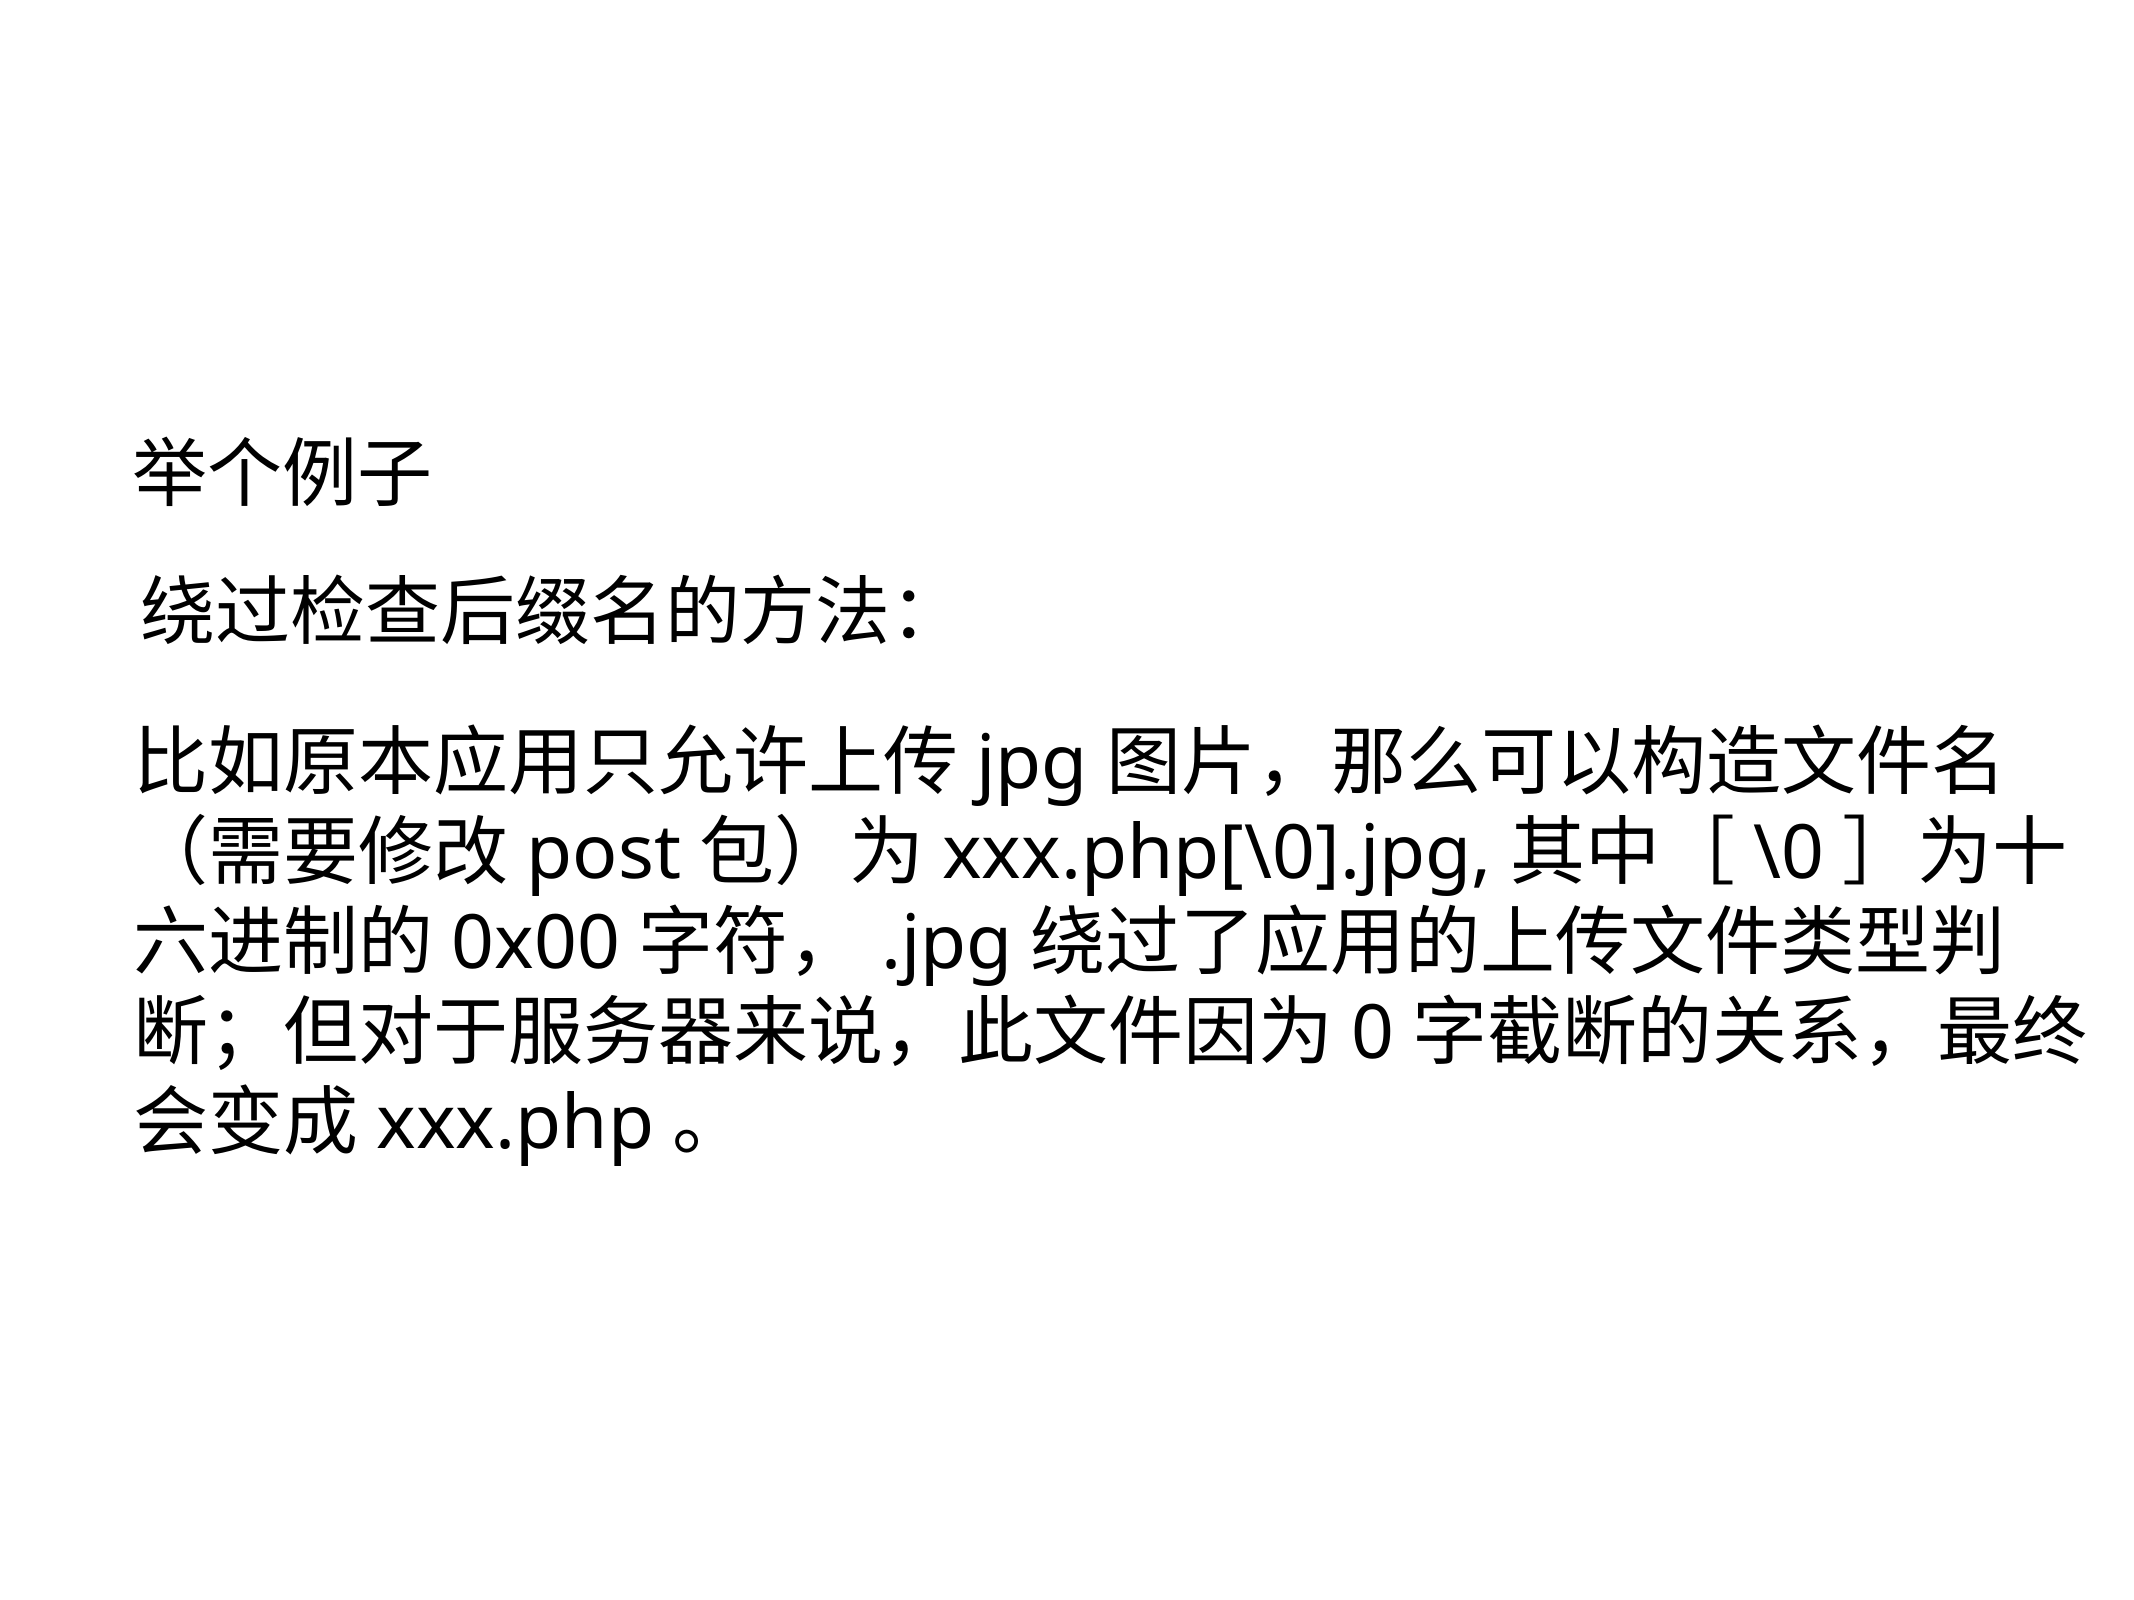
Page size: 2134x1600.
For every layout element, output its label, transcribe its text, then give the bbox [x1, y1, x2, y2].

text_box 举个例子 [124, 416, 441, 524]
text_box 绕过检查后缀名的方法： [132, 555, 974, 663]
text_box 比如原本应用只允许上传jpg图片，那么可以构造文件名（需要修改post包）为xxx.php[\0].jpg,其中［\0］为十六进制的0x00字符，.jpg绕过了应用的上传文件类型判断；但对于服务器来说，此文件因为0字截断的关系，最终会变成xxx.php。 [125, 705, 2099, 1172]
